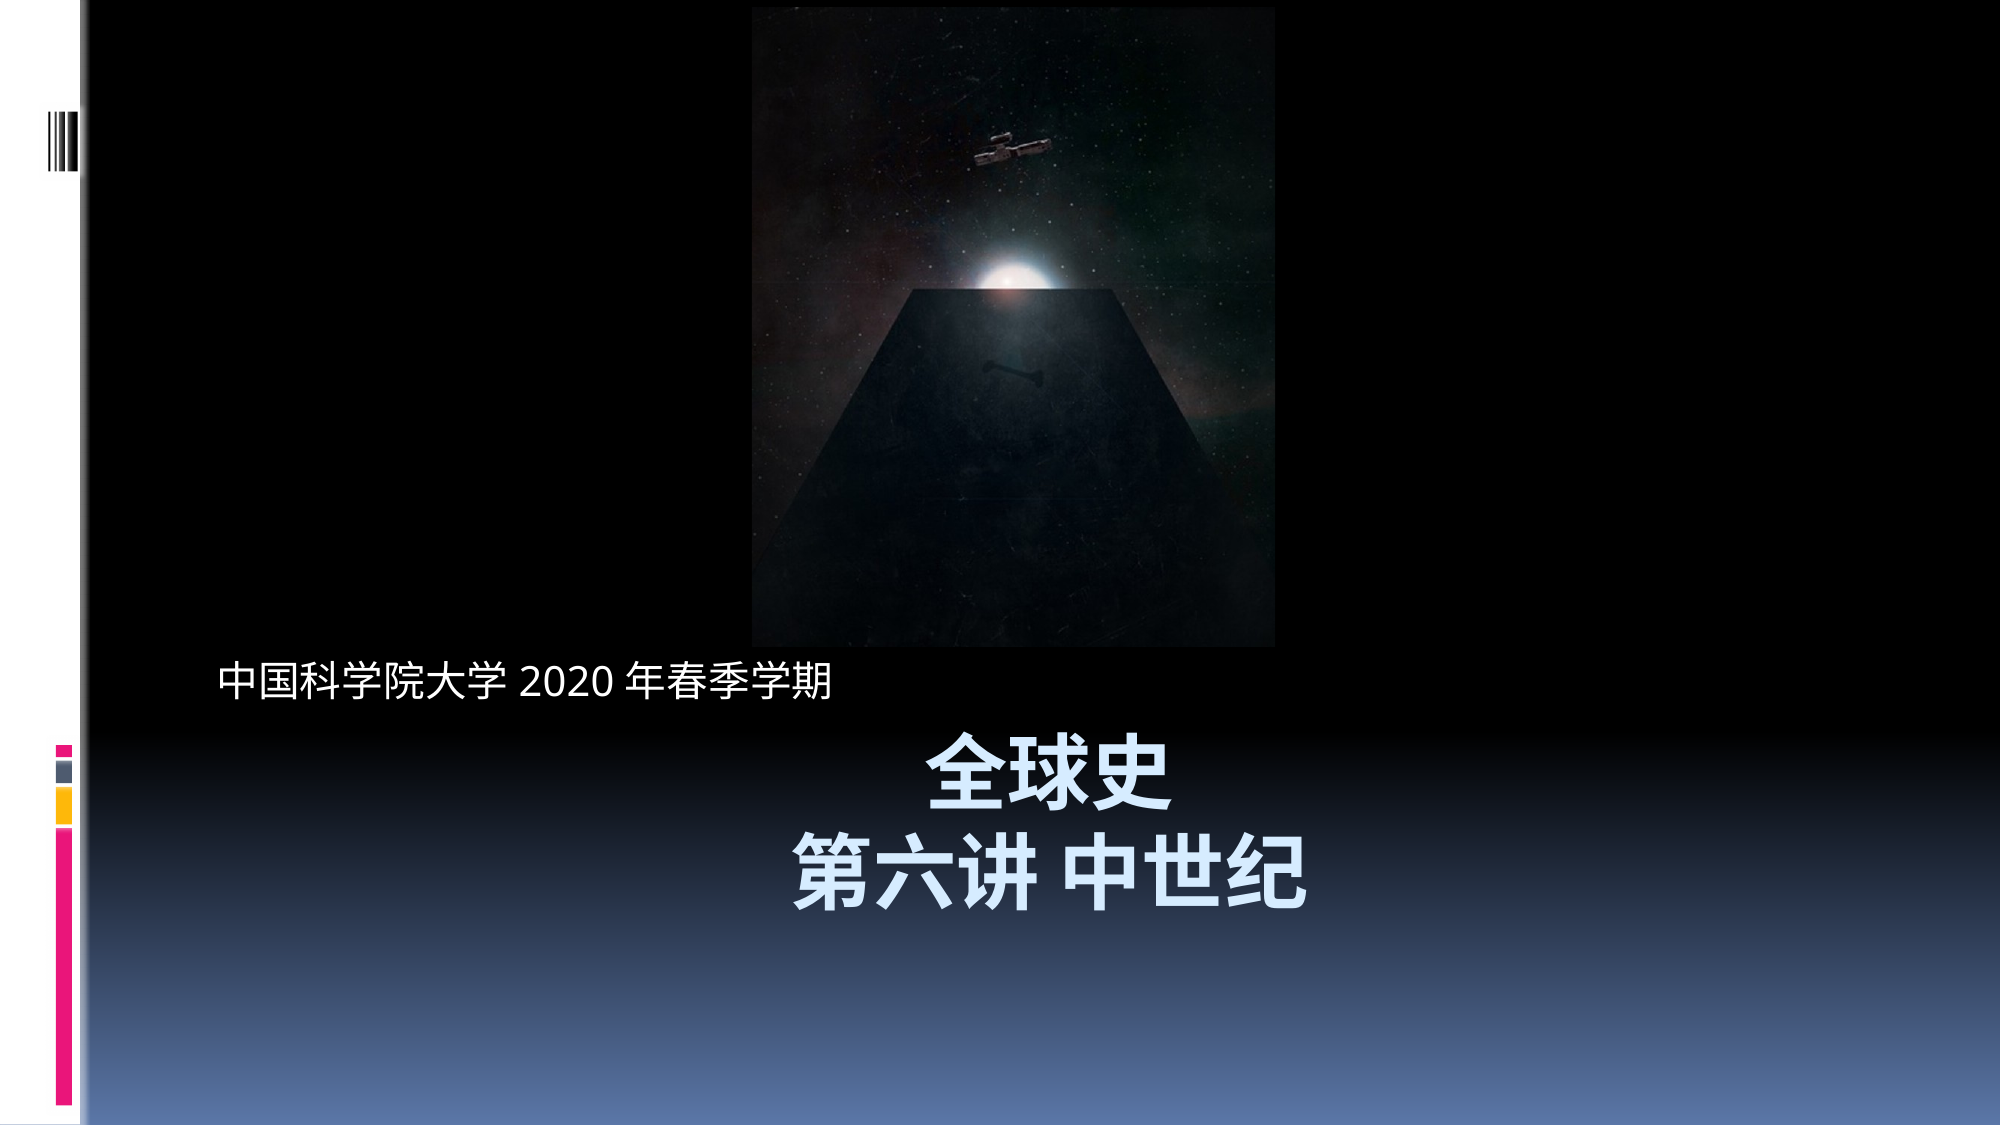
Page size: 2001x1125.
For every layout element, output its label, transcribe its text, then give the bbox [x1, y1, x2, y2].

subtitle 中国科学院大学2020年春季学期 [200, 464, 1900, 713]
picture [751, 6, 1276, 647]
title 全球史 第六讲 中世纪 [200, 713, 1900, 1037]
